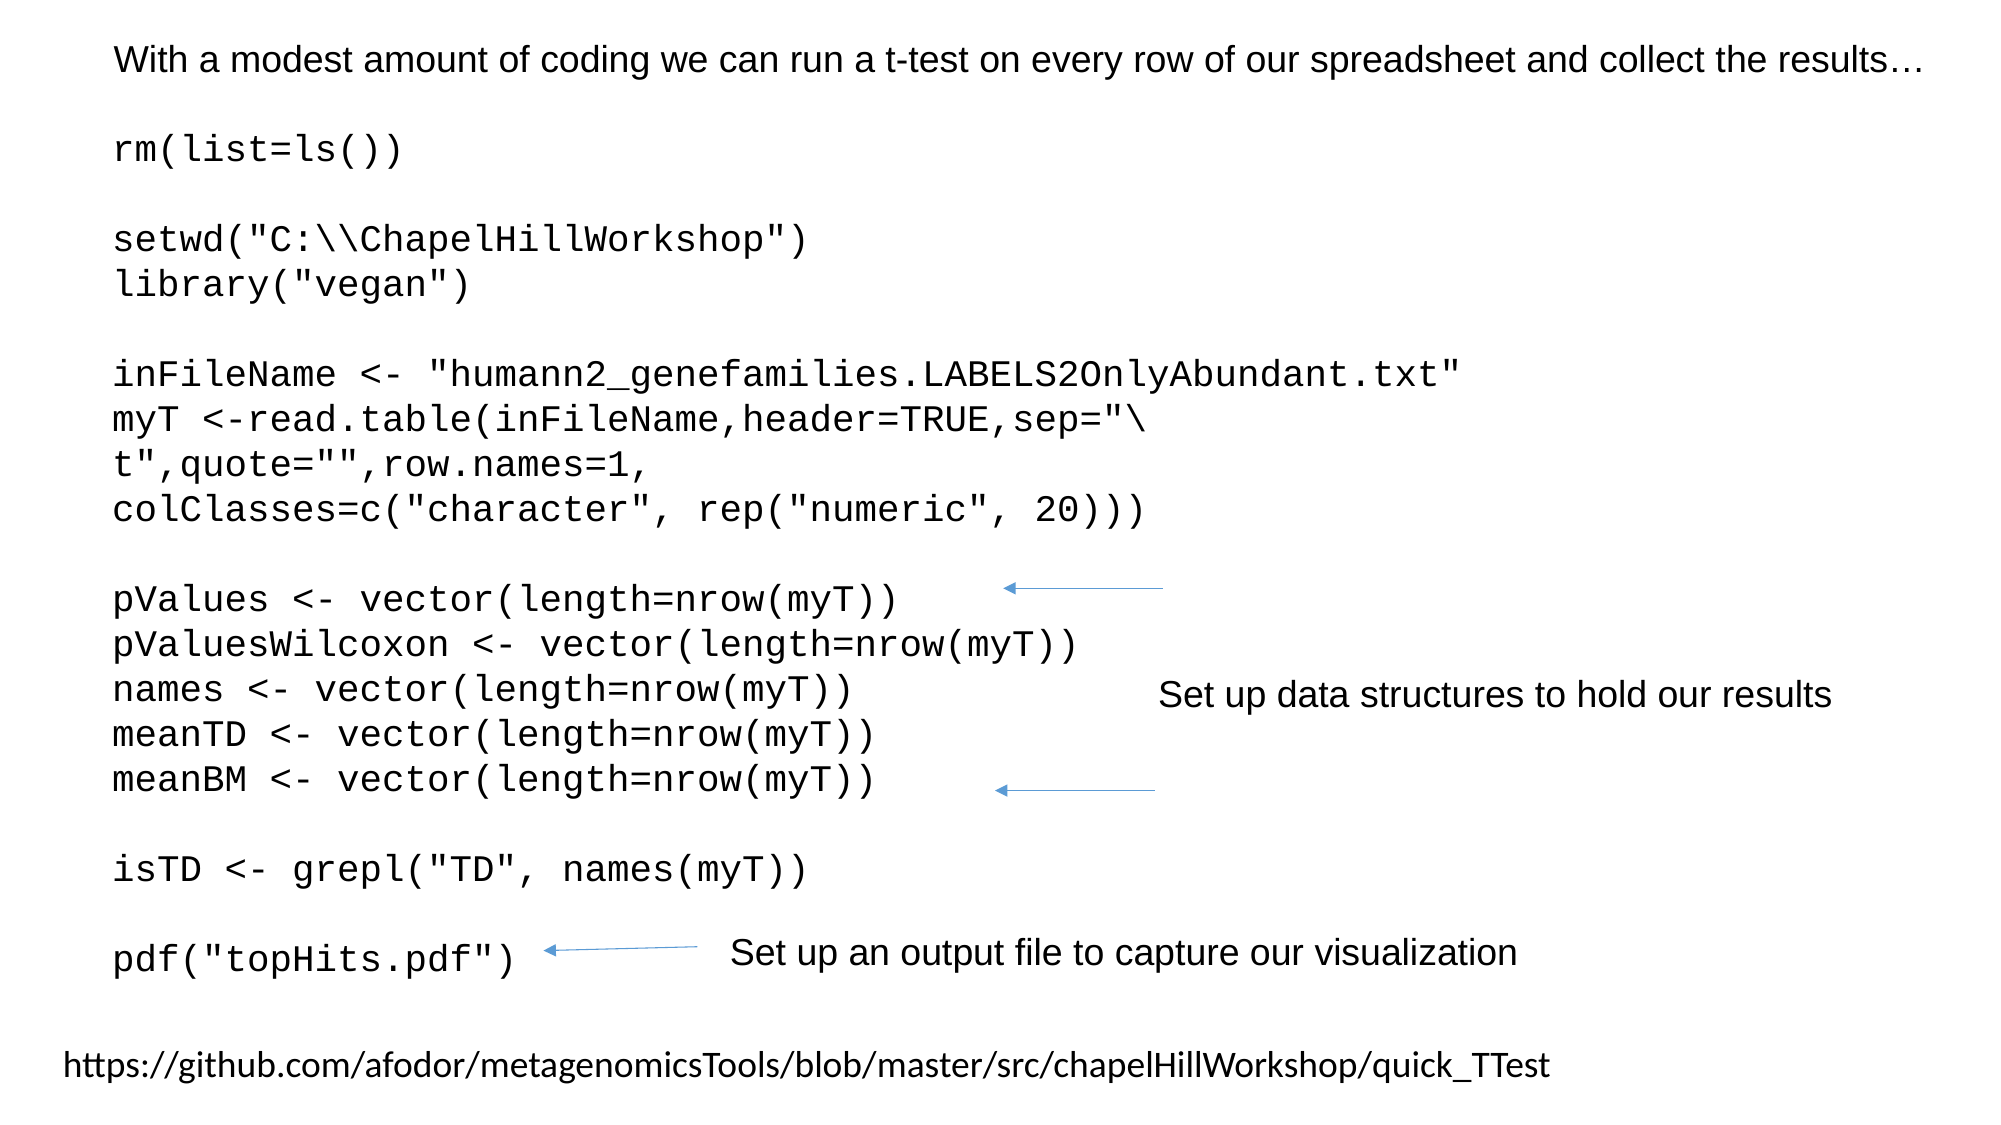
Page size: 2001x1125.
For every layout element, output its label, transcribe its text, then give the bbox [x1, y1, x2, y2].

text_box With a modest amount of coding we can run a t-test on every row of our spreadsheet and collect the results… [98, 27, 1942, 87]
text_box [543, 946, 698, 951]
text_box rm(list=ls()) setwd("C:\\ChapelHillWorkshop") library("vegan") inFileName <- "humann2_genefamilies.LABELS2OnlyAbundant.txt" myT <-read.table(inFileName,header=TRUE,sep="\t",quote="",row.names=1, colClasses=c("character", rep("numeric", 20))) pValues <- vector(length=nrow(myT)) pValuesWilcoxon <- vector(length=nrow(myT)) names <- vector(length=nrow(myT)) meanTD <- vector(length=nrow(myT)) meanBM <- vector(length=nrow(myT)) isTD <- grepl("TD", names(myT)) pdf("topHits.pdf") [97, 117, 1659, 987]
text_box https://github.com/afodor/metagenomicsTools/blob/master/src/chapelHillWorkshop/quick_TTest [48, 1032, 1980, 1093]
text_box Set up an output file to capture our visualization [715, 921, 1534, 981]
text_box Set up data structures to hold our results [1143, 662, 1848, 723]
